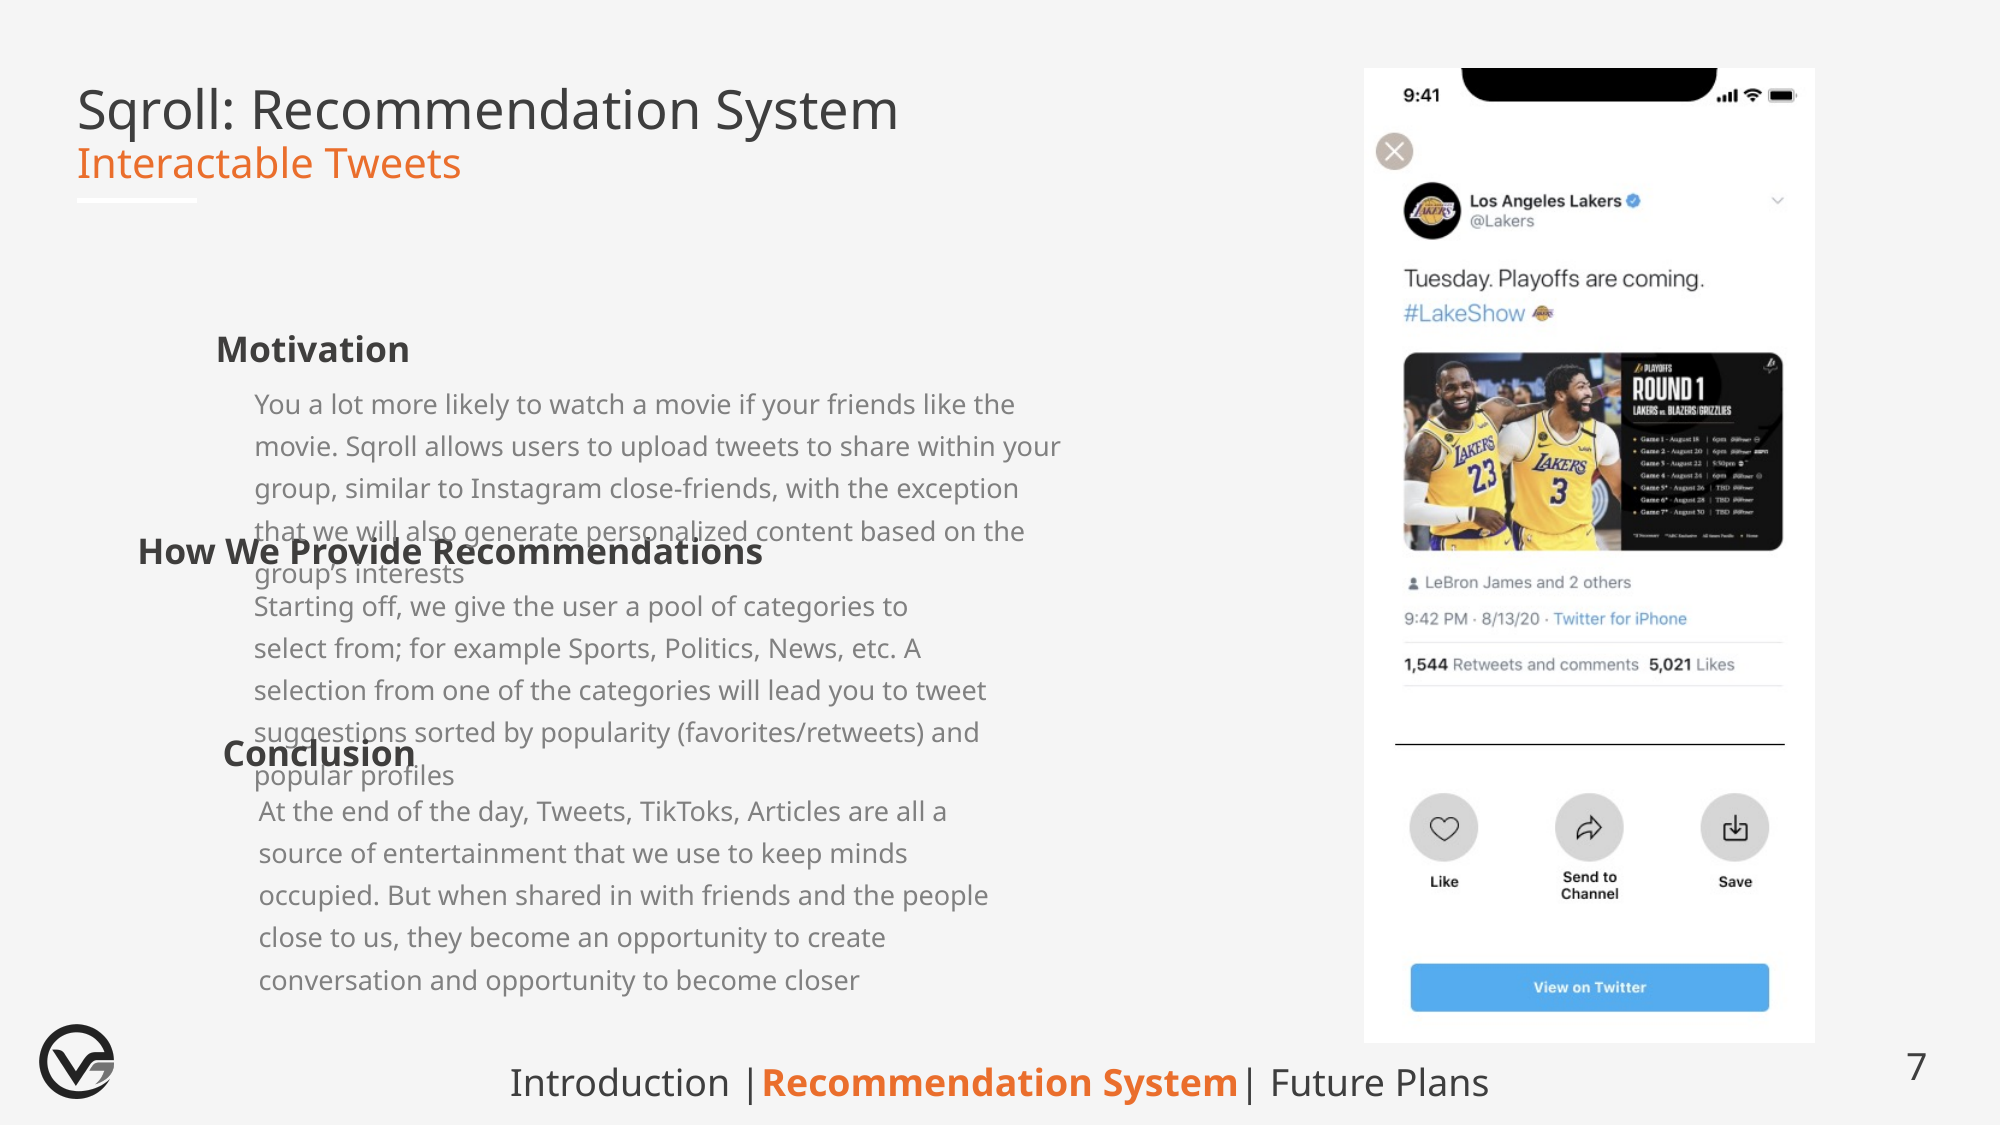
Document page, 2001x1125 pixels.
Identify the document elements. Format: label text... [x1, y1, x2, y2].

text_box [223, 299, 1093, 516]
text_box Introduction |Recommendation System| Future Plans [0, 1036, 2000, 1125]
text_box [223, 516, 1018, 718]
text_box Interactable Tweets [62, 135, 1364, 224]
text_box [228, 702, 1043, 923]
picture [1364, 68, 1815, 1043]
text_box Sqroll: Recommendation System [62, 75, 1364, 135]
